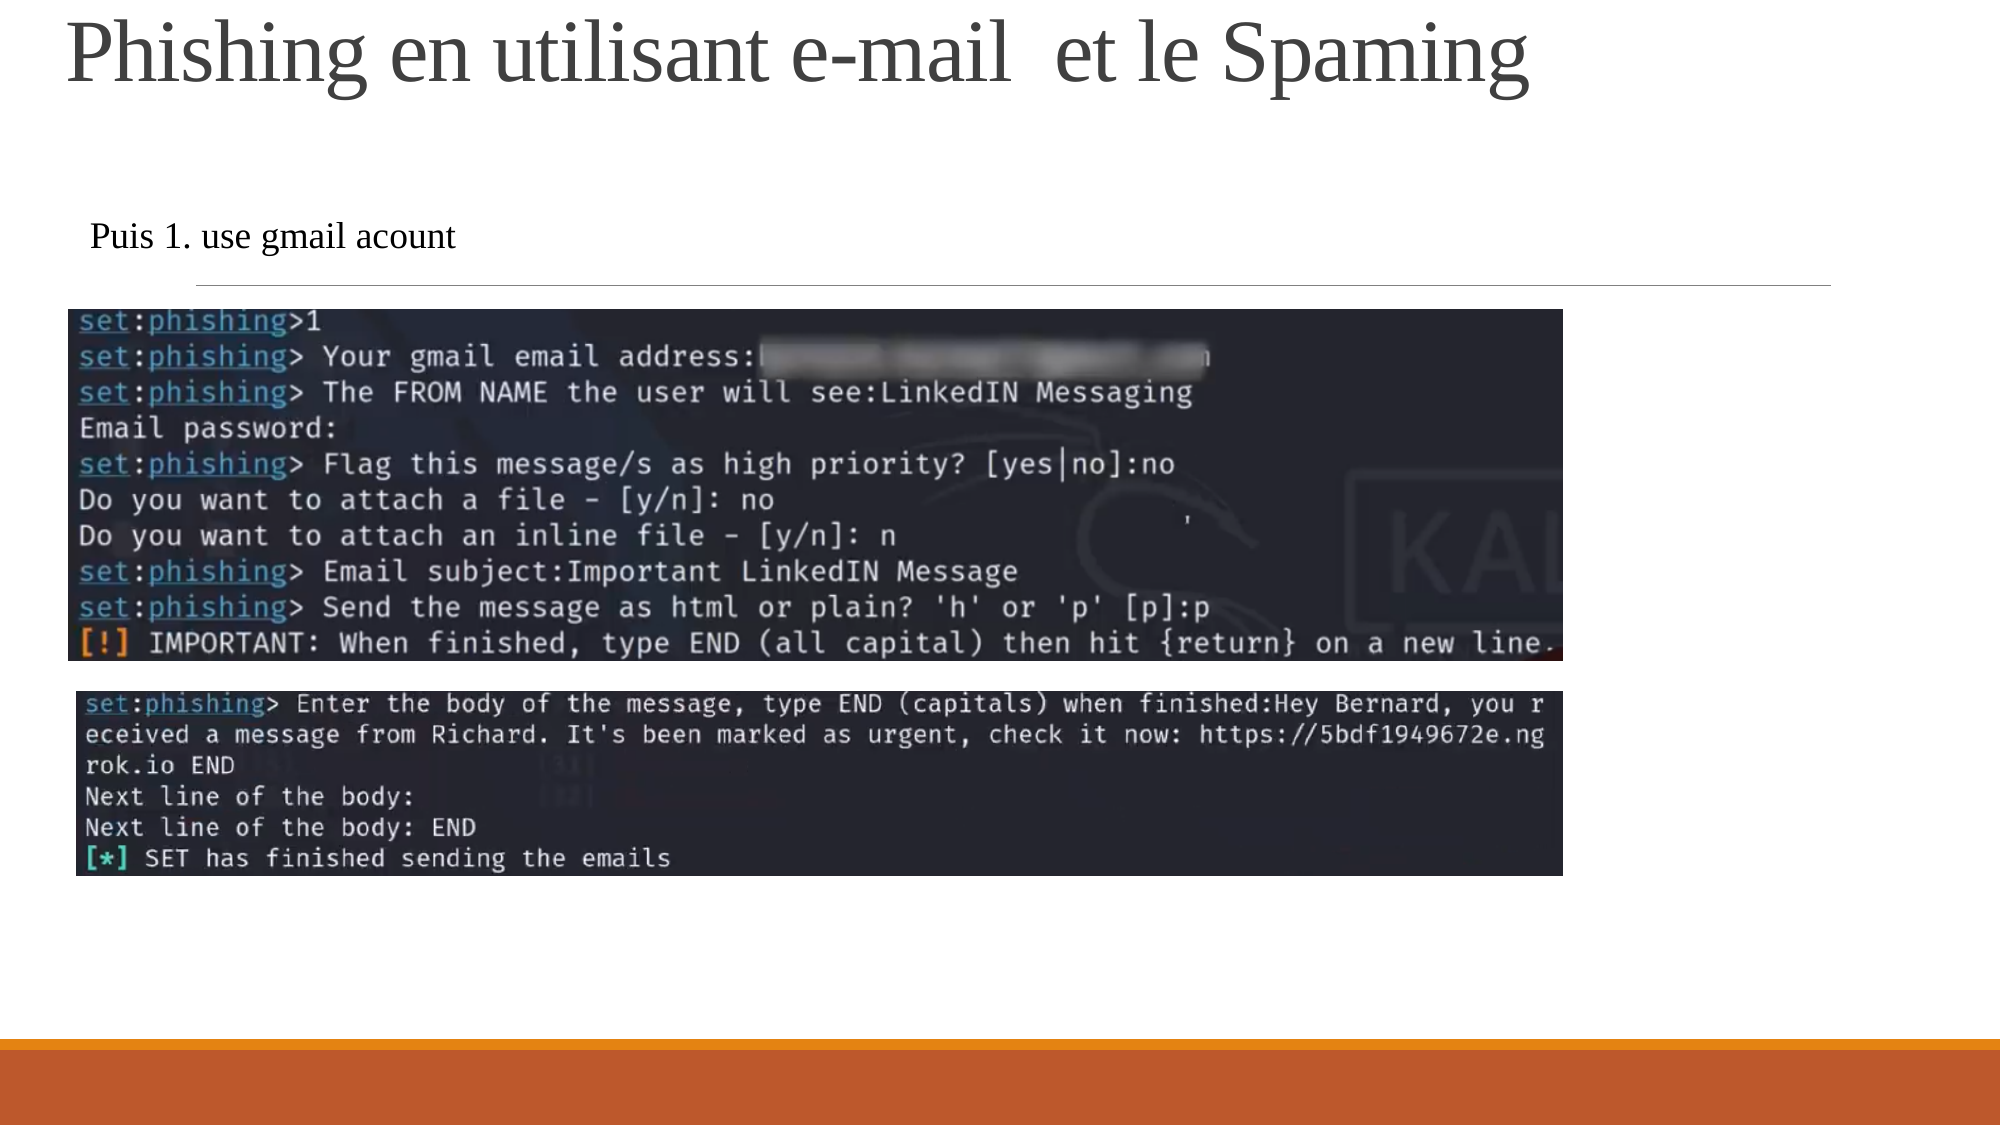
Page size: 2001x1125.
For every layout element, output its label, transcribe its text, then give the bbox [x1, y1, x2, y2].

text_box Puis 1. use gmail acount [0, 203, 1000, 264]
picture [75, 690, 1563, 877]
picture [68, 309, 1563, 662]
title Phishing en utilisant e-mail et le Spaming [50, 0, 1789, 214]
